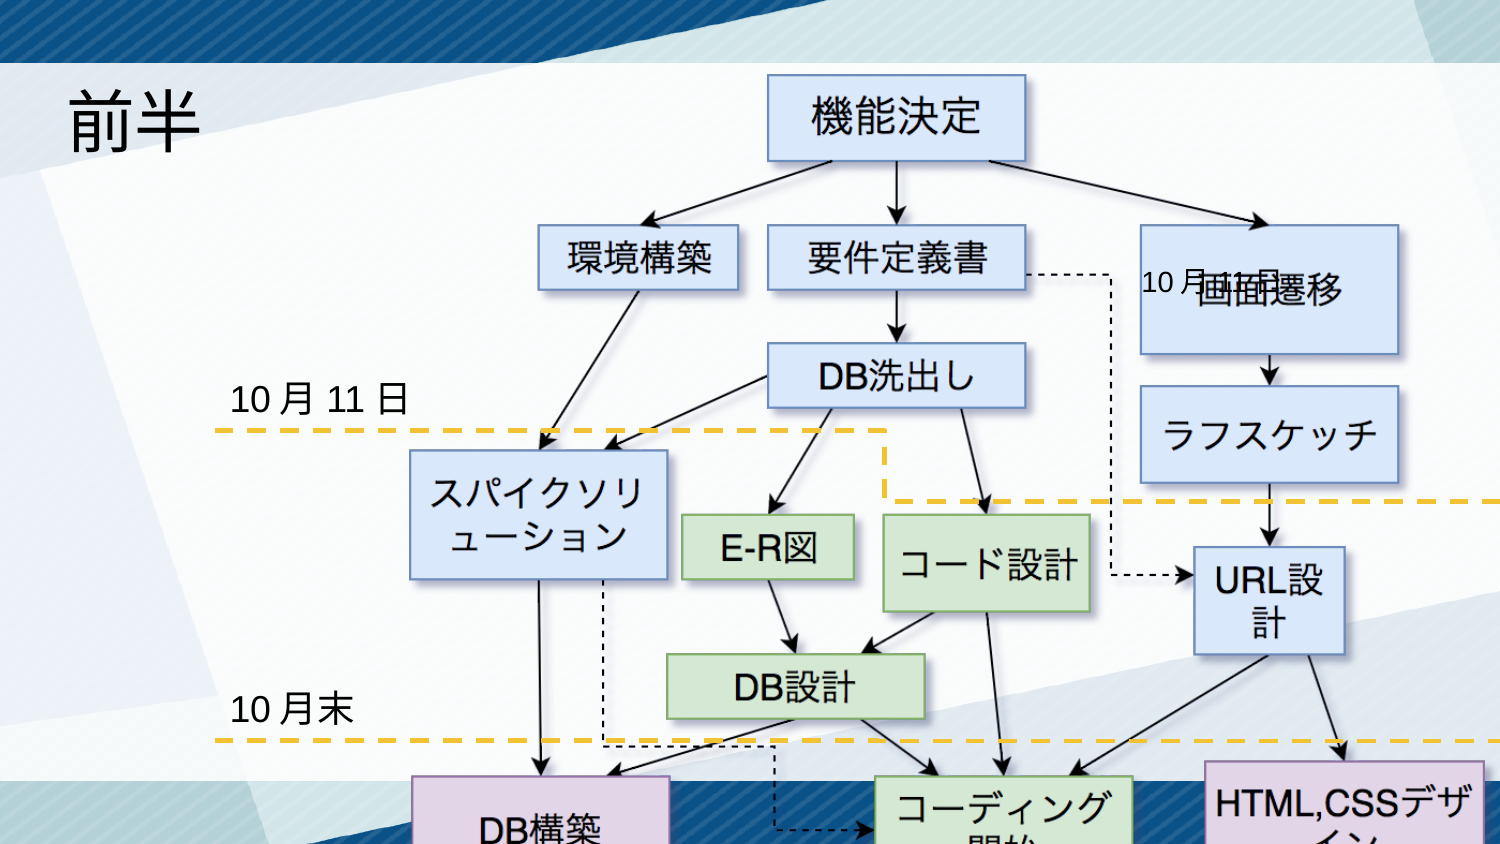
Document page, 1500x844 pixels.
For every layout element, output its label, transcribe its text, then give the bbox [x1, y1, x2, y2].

title 前半 [51, 72, 405, 167]
text_box 10月11日 [214, 359, 401, 429]
text_box 10月末 [214, 669, 401, 740]
picture [0, 0, 1500, 844]
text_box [214, 430, 1500, 502]
